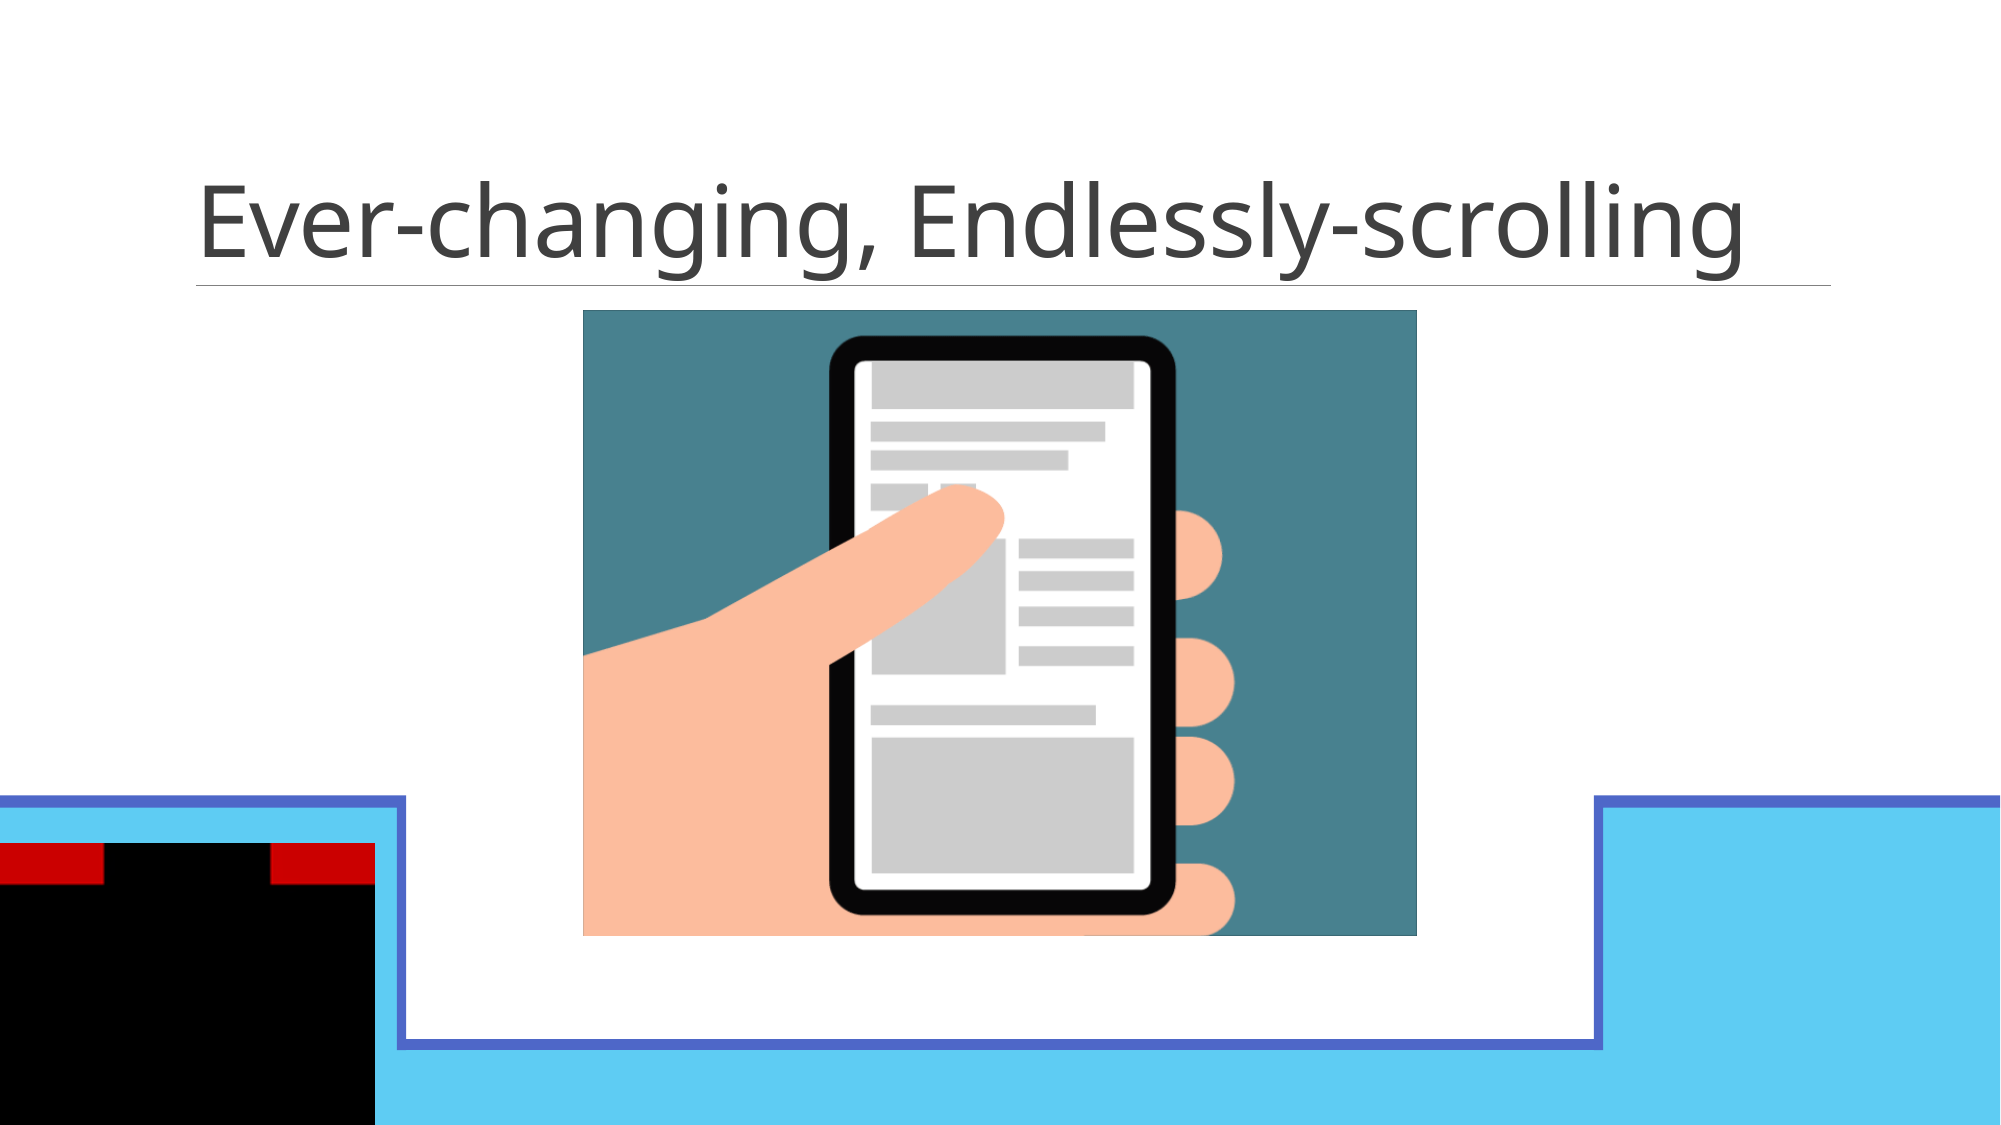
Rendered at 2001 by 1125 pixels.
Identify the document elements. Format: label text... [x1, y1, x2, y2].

title Ever-changing, Endlessly-scrolling [180, 47, 1830, 285]
picture [0, 843, 375, 1125]
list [582, 310, 1417, 936]
